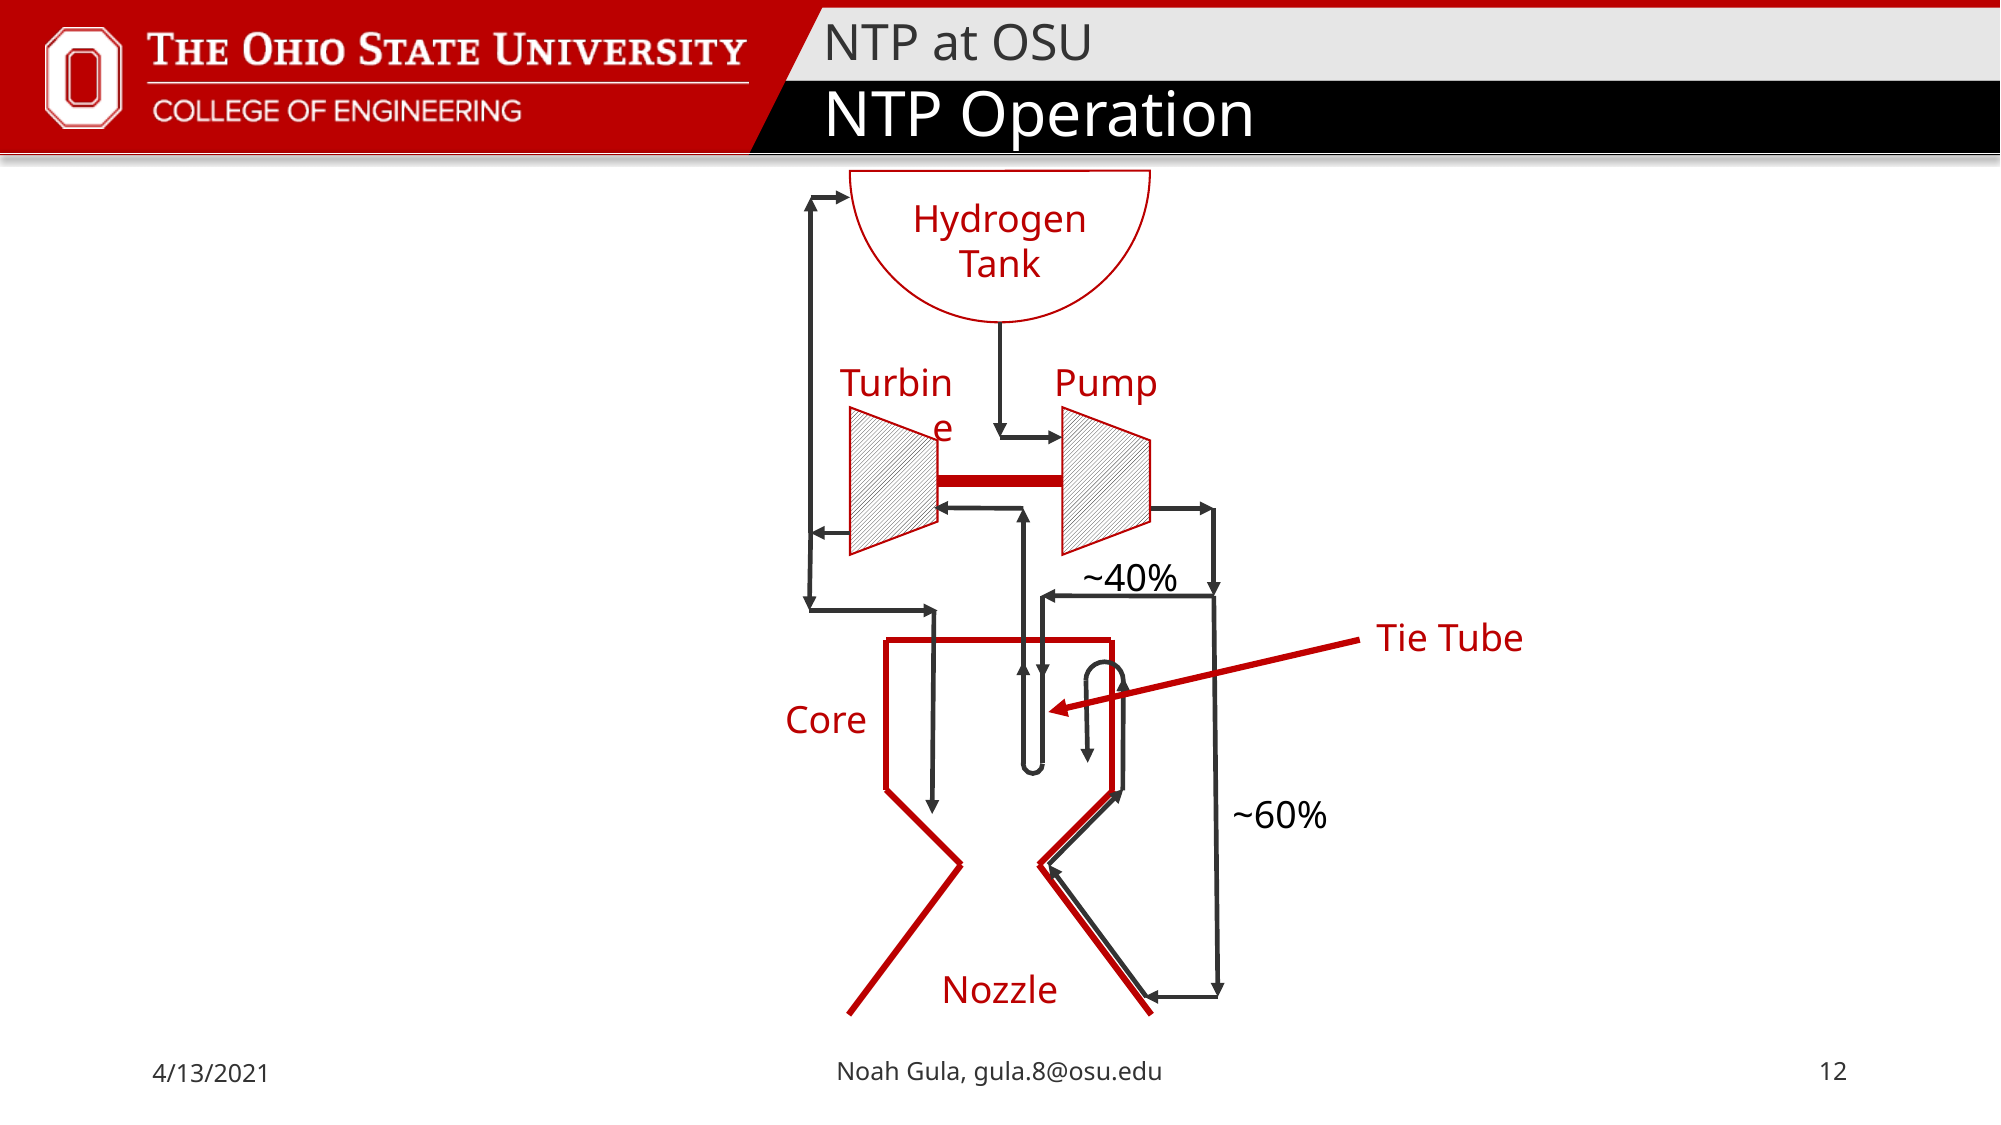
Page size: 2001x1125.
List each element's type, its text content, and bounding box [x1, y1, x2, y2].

text_box ~40% [1067, 546, 1210, 595]
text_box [886, 639, 1114, 865]
footer Noah Gula, gula.8@osu.edu [662, 1042, 1338, 1103]
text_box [849, 407, 1150, 555]
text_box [1038, 864, 1152, 1015]
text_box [1048, 639, 1360, 713]
text_box Tie Tube [1361, 606, 1584, 667]
text_box Pump [1039, 351, 1198, 412]
list NTP at OSU [823, 7, 2000, 81]
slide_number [137, 1042, 588, 1103]
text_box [1213, 595, 1218, 639]
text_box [848, 864, 962, 1015]
text_box Turbine [813, 351, 969, 457]
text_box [1213, 713, 1218, 996]
title NTP Operation [823, 81, 2000, 154]
picture [45, 27, 749, 129]
text_box Nozzle [921, 958, 1079, 1019]
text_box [1048, 864, 1147, 997]
text_box Hydrogen Tank [848, 169, 1151, 324]
text_box Core [763, 688, 886, 749]
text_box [1048, 788, 1124, 865]
text_box ~60% [1218, 783, 1360, 844]
text_box ~40% [1067, 597, 1210, 606]
slide_number 12 [1412, 1042, 1863, 1103]
